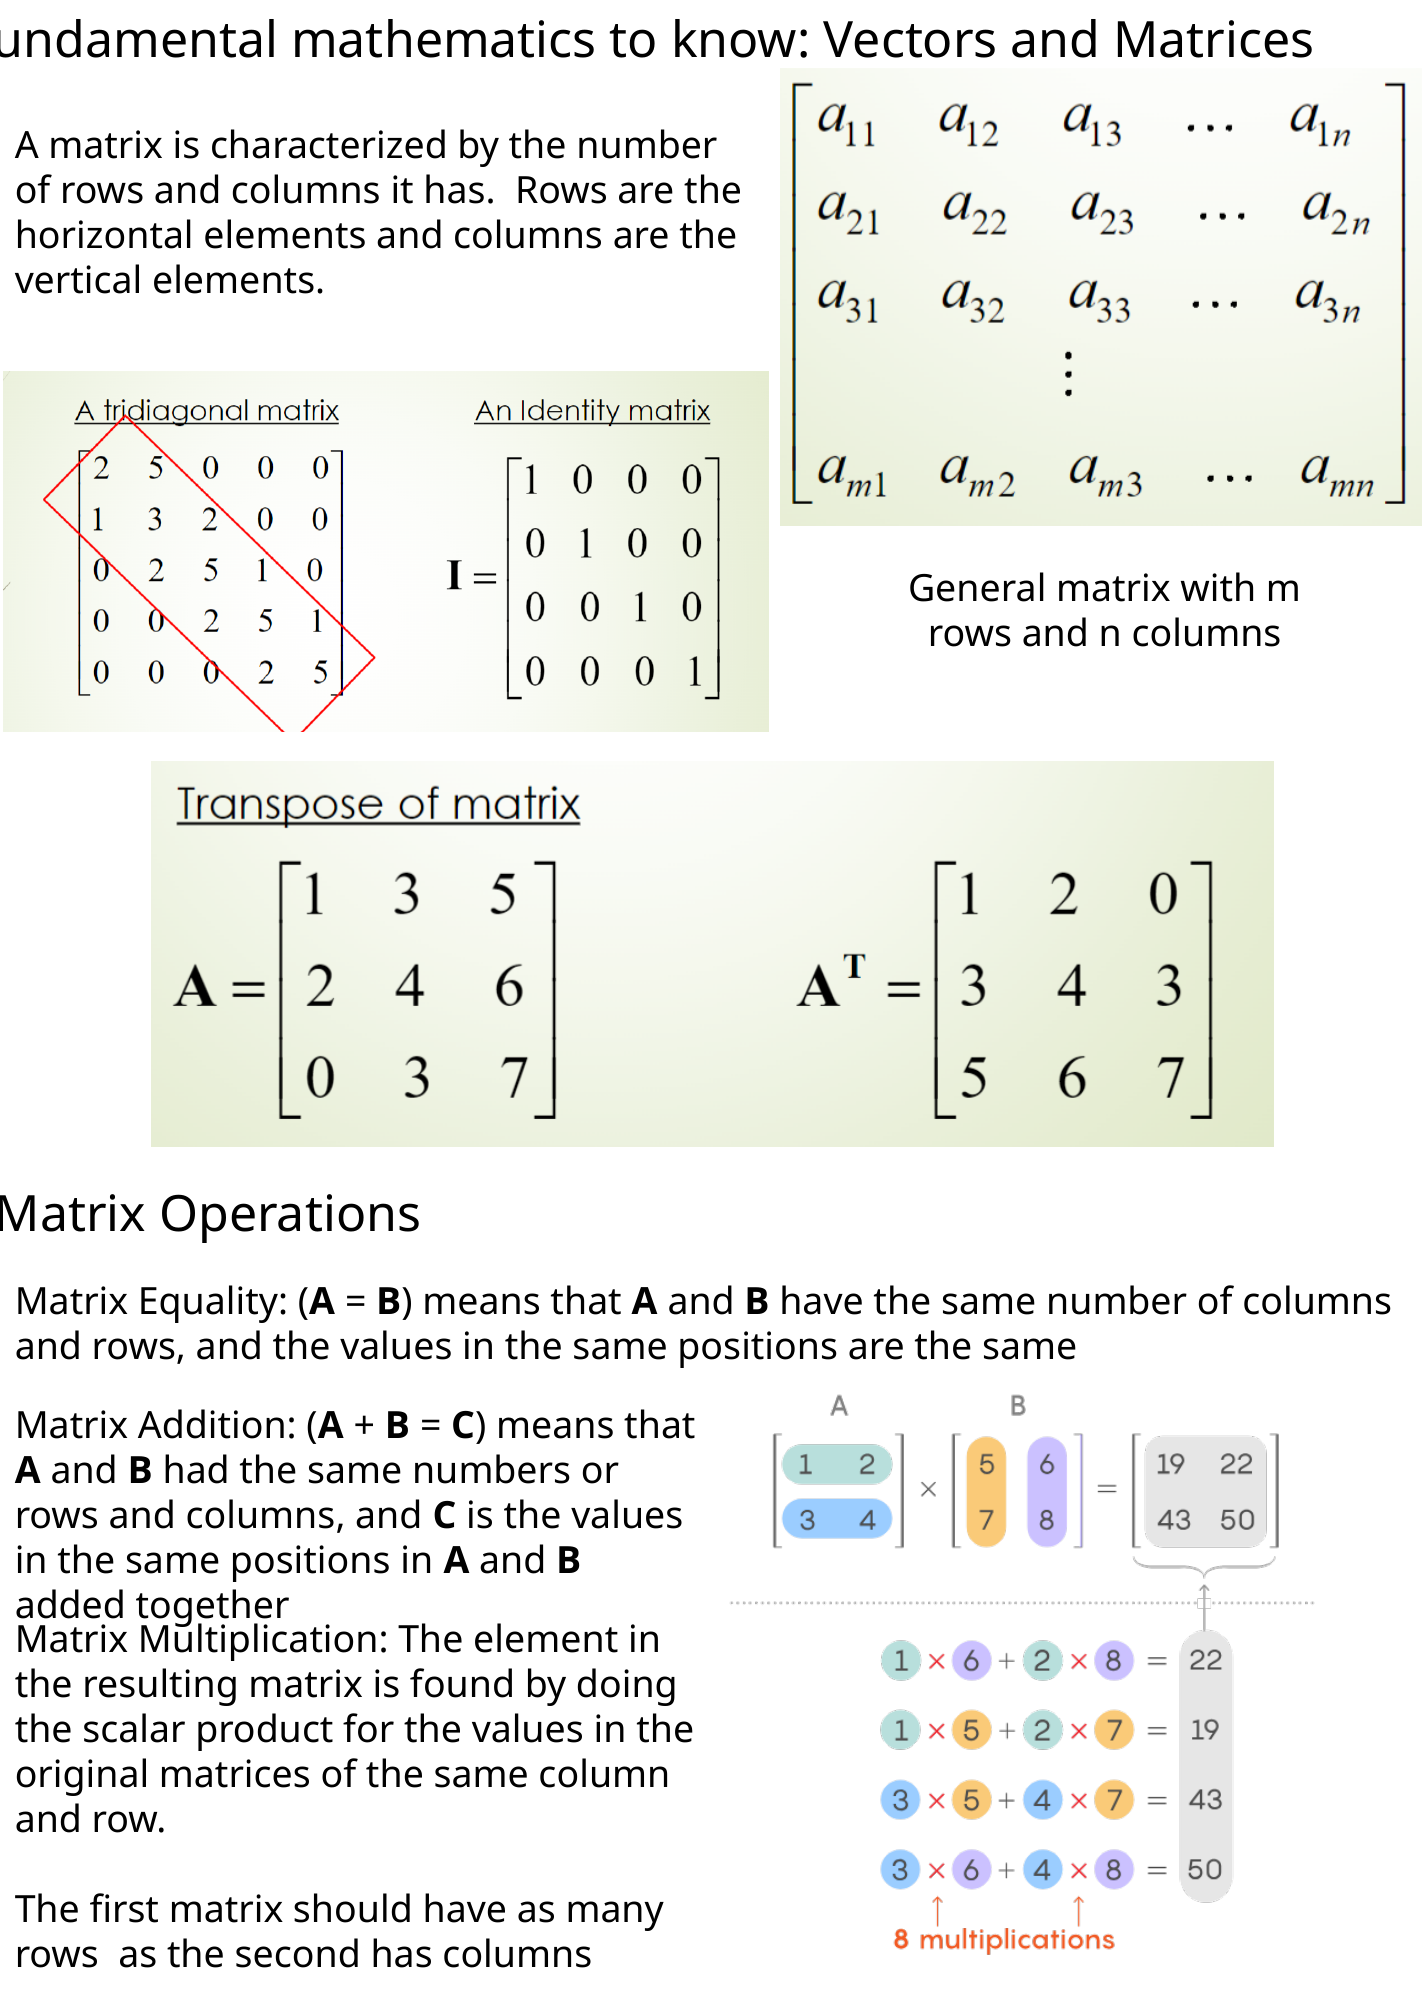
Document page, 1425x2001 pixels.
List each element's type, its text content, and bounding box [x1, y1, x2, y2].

text_box Matrix Operations [0, 1174, 437, 1249]
picture [3, 370, 769, 733]
text_box A matrix is characterized by the number of rows and columns it has. Rows are the horizontal elements and columns are the vertical elements. [0, 114, 773, 309]
text_box Matrix Equality: (A = B) means that A and B have the same number of columns and rows, and the values in the same positions are the same [0, 1270, 1425, 1375]
text_box General matrix with m rows and n columns [851, 556, 1359, 662]
text_box Matrix Addition: (A + B = C) means that A and B had the same numbers or rows and columns, and C is the values in the same positions in A and B added together [0, 1393, 711, 1607]
text_box Fundamental mathematics to know: Vectors and Matrices [0, 0, 1331, 75]
picture [780, 68, 1422, 527]
picture [711, 1380, 1333, 1967]
text_box Matrix Multiplication: The element in the resulting matrix is found by doing the scalar product for the values in the original matrices of the same column and row. The first matrix should have as many rows as the second has columns [0, 1607, 713, 1982]
picture [150, 760, 1275, 1147]
